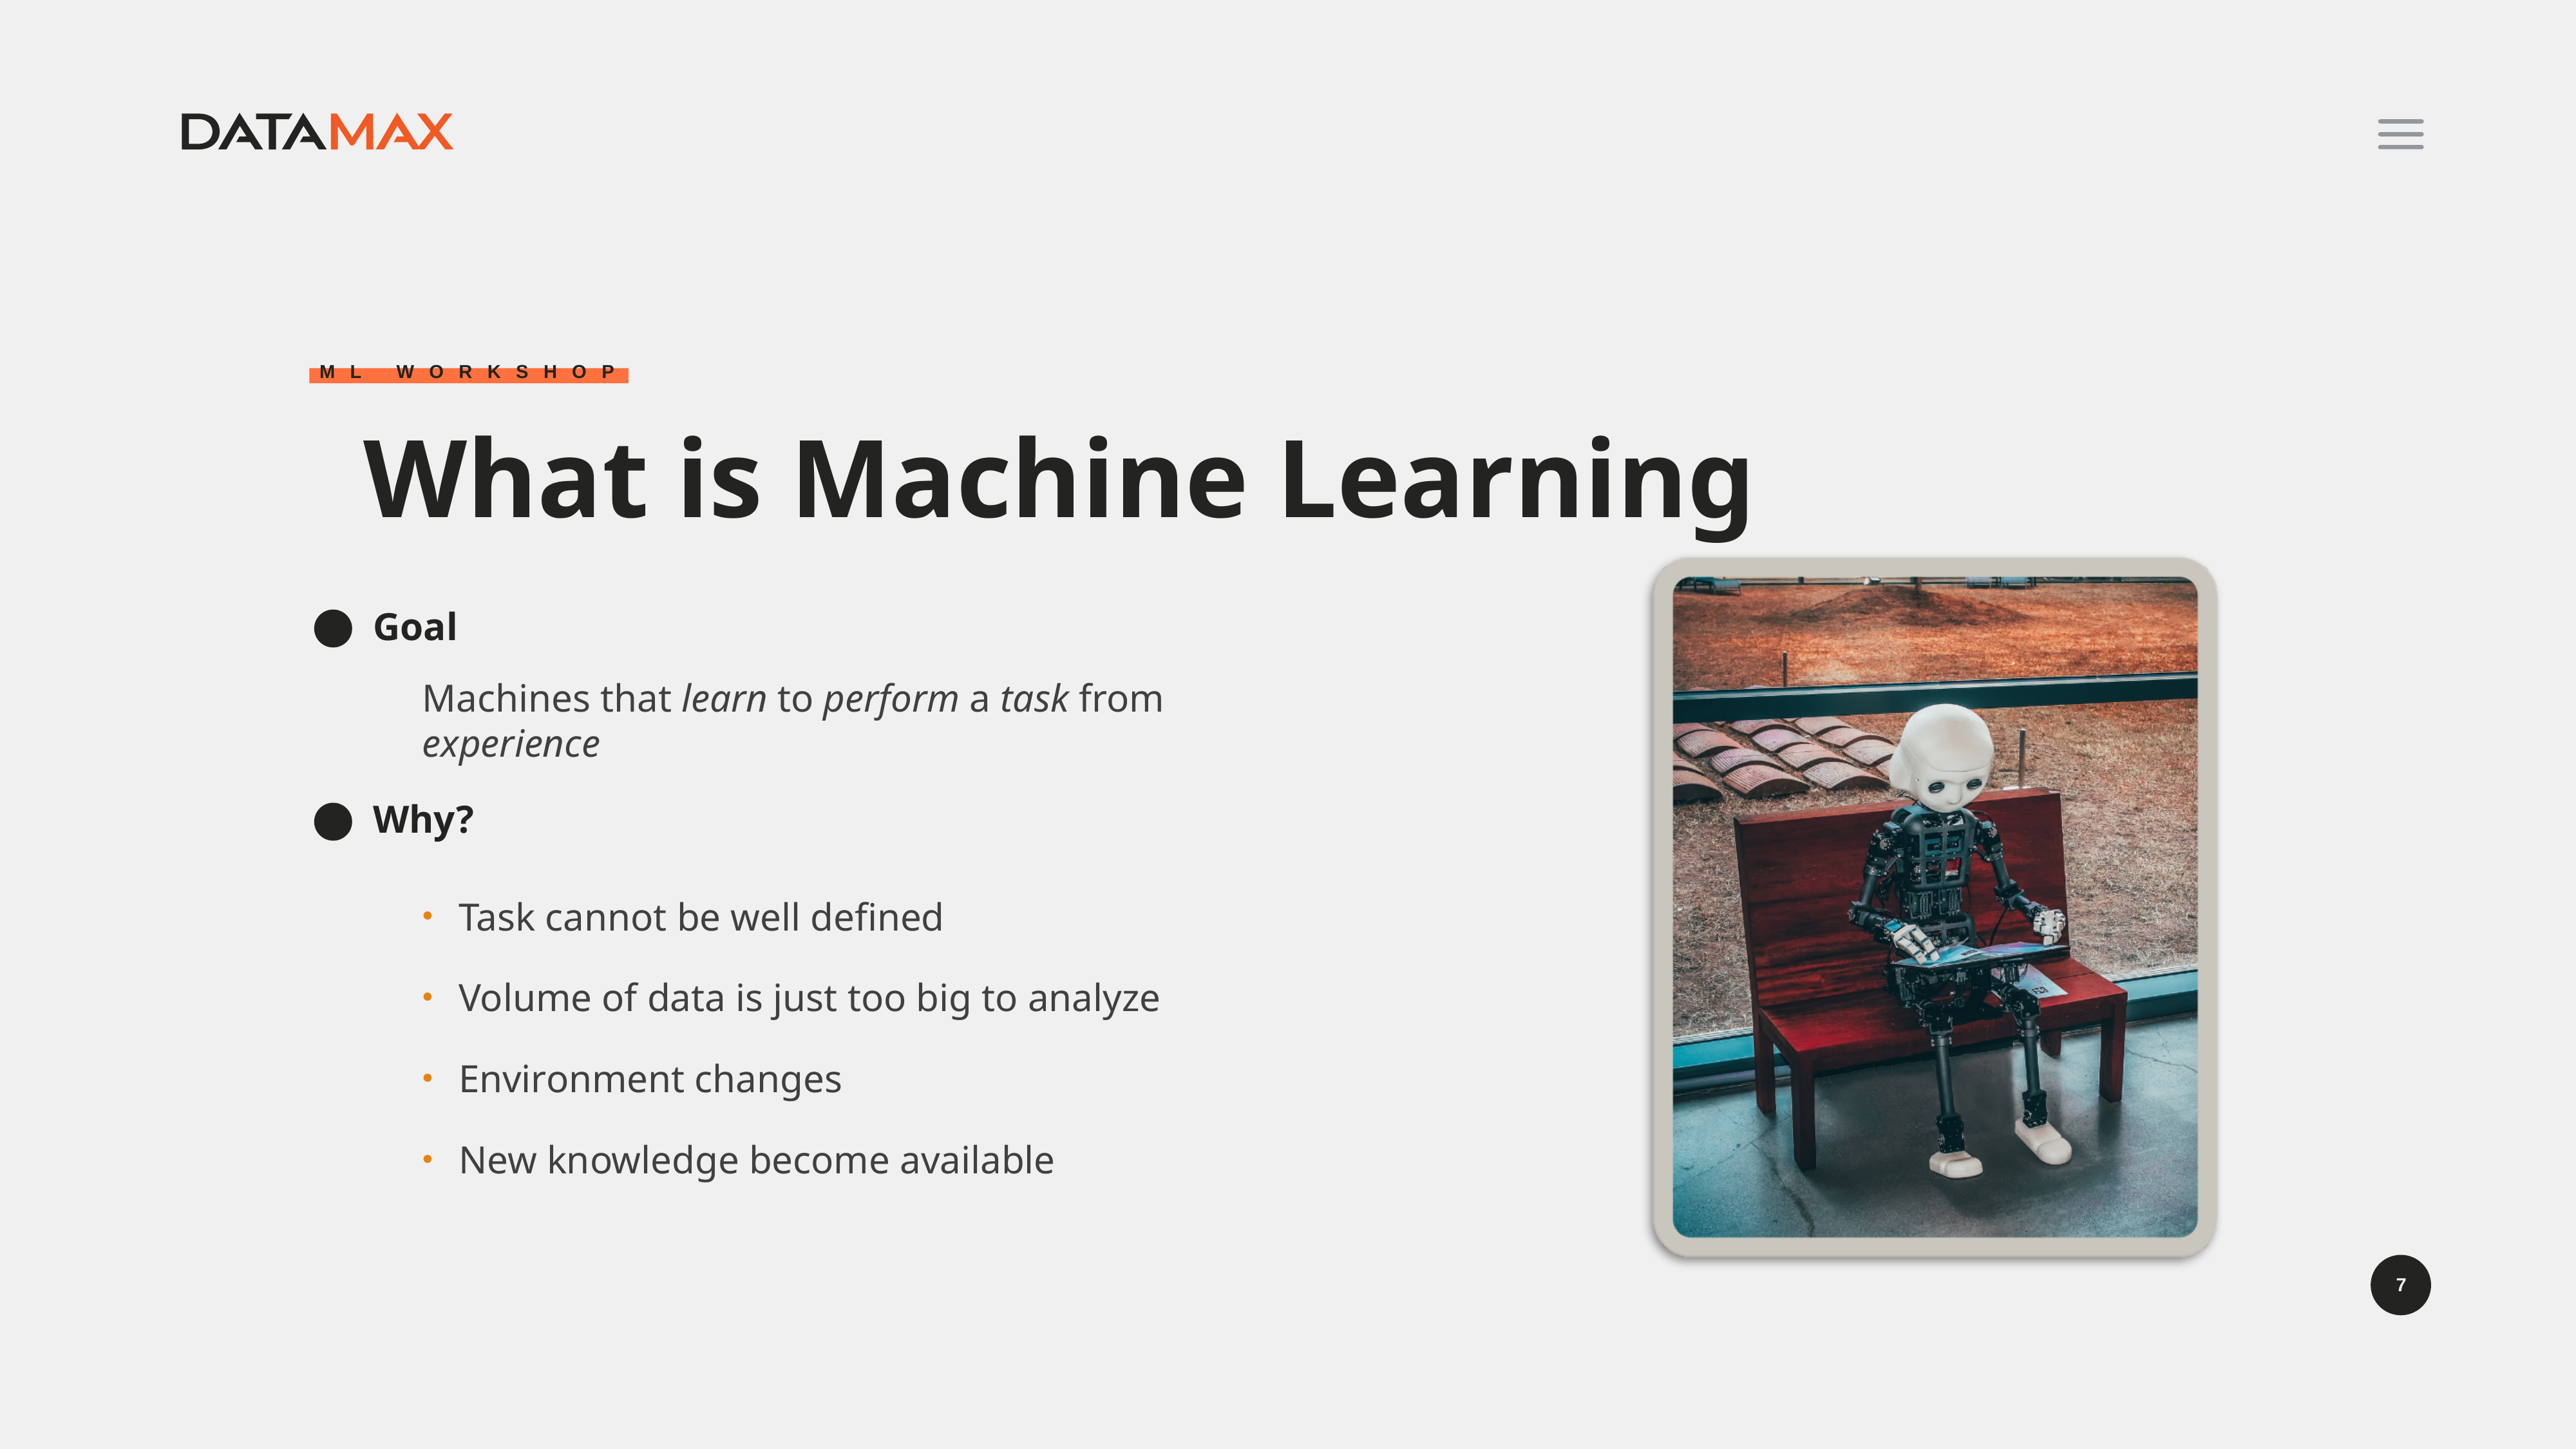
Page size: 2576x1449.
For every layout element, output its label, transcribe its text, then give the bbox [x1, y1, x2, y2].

picture [1662, 566, 2208, 1248]
slide_number 7 [2371, 1268, 2432, 1300]
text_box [314, 597, 1175, 847]
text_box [298, 350, 1822, 546]
text_box Task cannot be well defined Volume of data is just too big to analyze Environment changes New knowledge become available [368, 865, 1175, 1187]
